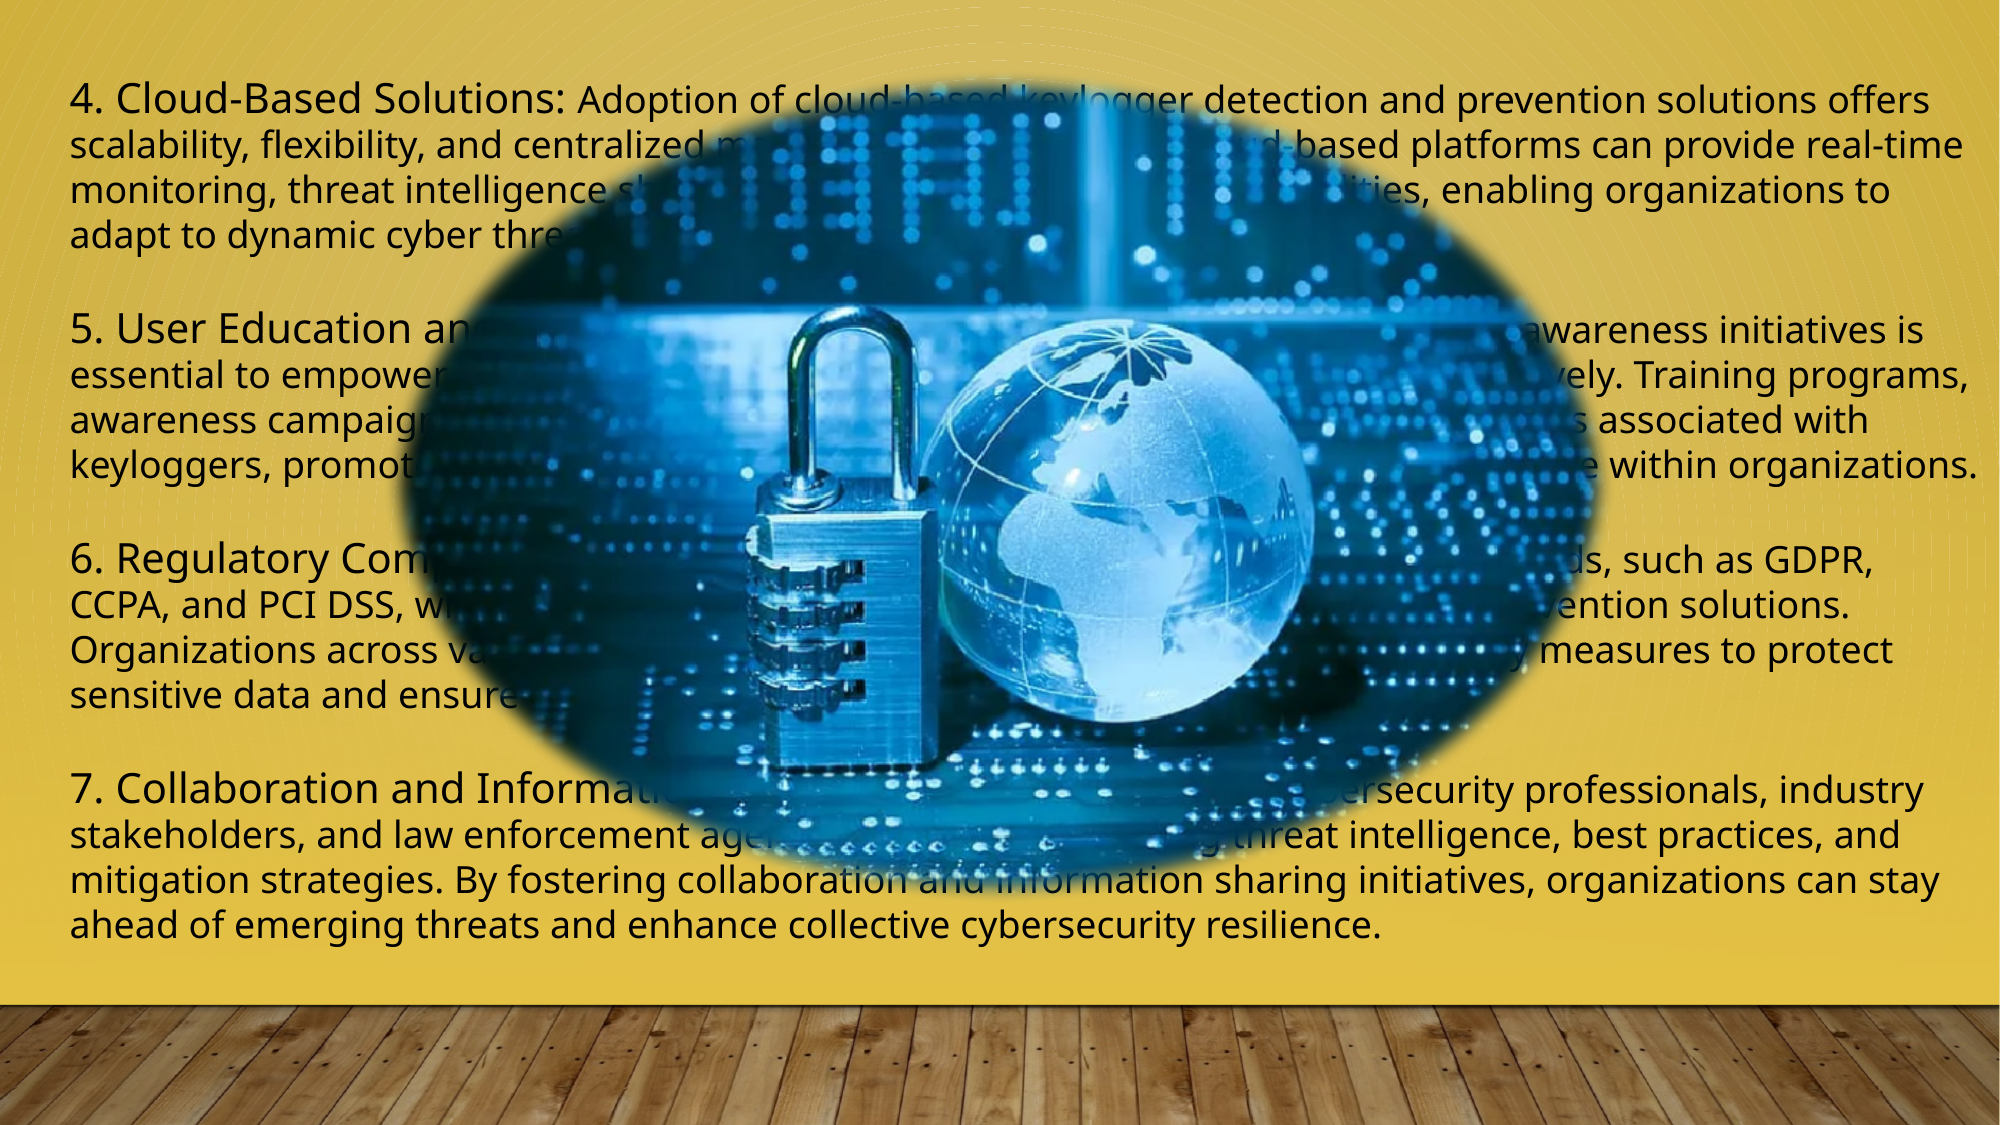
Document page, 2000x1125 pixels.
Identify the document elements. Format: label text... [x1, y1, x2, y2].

picture [0, 1005, 2000, 1125]
picture [384, 70, 1615, 904]
text_box 4. Cloud-Based Solutions: Adoption of cloud-based keylogger detection and prevention solutions offers scalability, flexibility, and centralized management capabilities. Cloud-based platforms can provide real-time monitoring, threat intelligence sharing, and automated response capabilities, enabling organizations to adapt to dynamic cyber threats and scale their security operations efficiently. 5. User Education and Awareness: Continued emphasis on user education and awareness initiatives is essential to empower individuals to recognize and mitigate keylogger threats effectively. Training programs, awareness campaigns, and security awareness tools can educate users about the risks associated with keyloggers, promote cybersecurity best practices, and foster a culture of cyber hygiene within organizations. 6. Regulatory Compliance: Compliance with cybersecurity regulations and standards, such as GDPR, CCPA, and PCI DSS, will continue to drive investment in keylogger detection and prevention solutions. Organizations across various industries will prioritize implementing robust security measures to protect sensitive data and ensure compliance with regulatory requirements. 7. Collaboration and Information Sharing: Collaboration among cybersecurity professionals, industry stakeholders, and law enforcement agencies is crucial for sharing threat intelligence, best practices, and mitigation strategies. By fostering collaboration and information sharing initiatives, organizations can stay ahead of emerging threats and enhance collective cybersecurity resilience. [54, 19, 2000, 1044]
